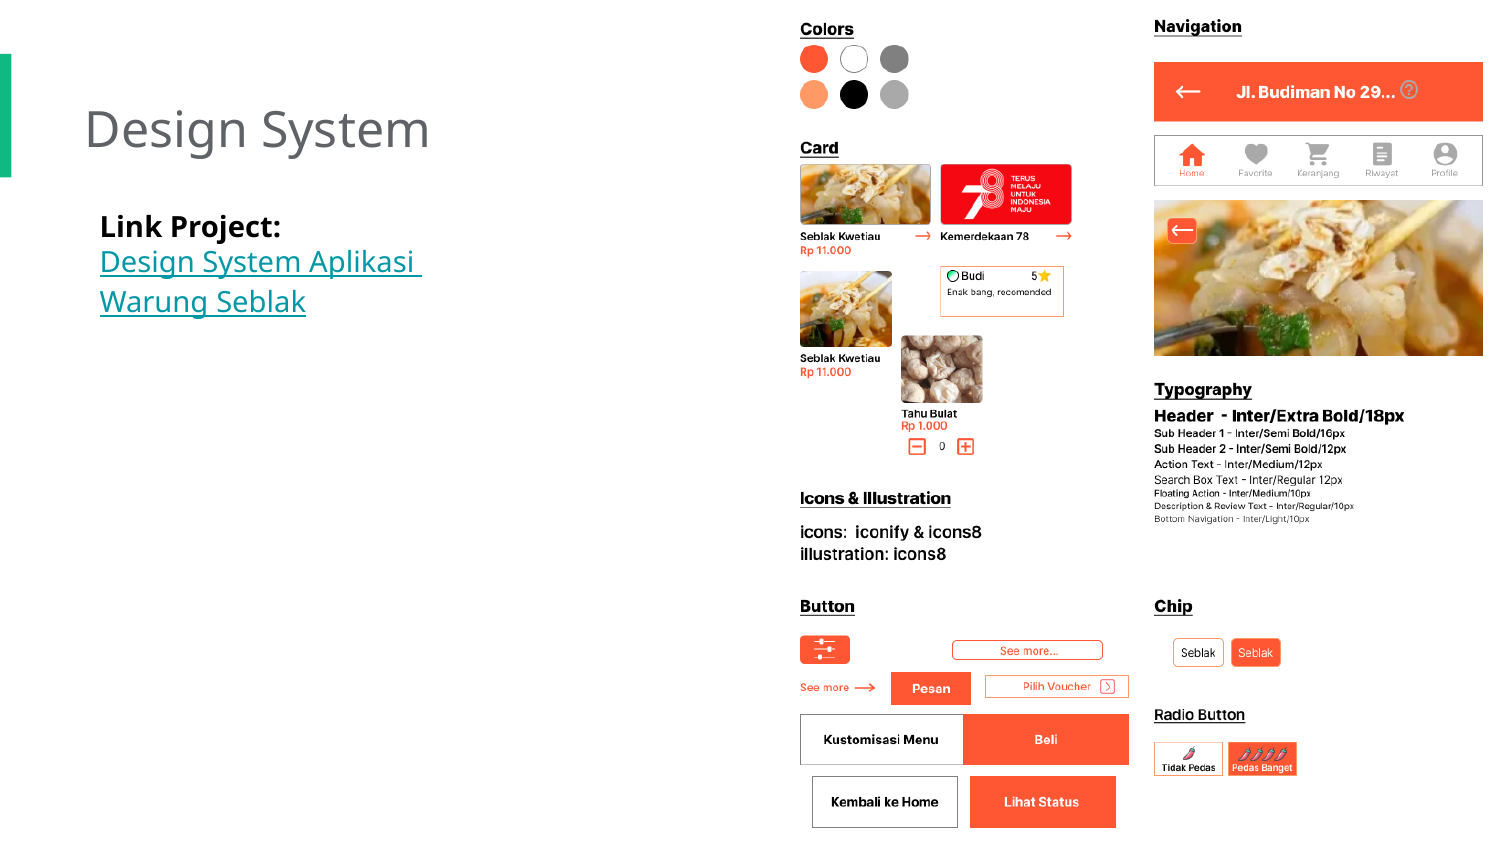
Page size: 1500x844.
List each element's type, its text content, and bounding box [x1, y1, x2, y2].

picture [781, 4, 1500, 839]
text_box Link Project: Design System Aplikasi Warung Seblak [84, 201, 498, 331]
text_box Design System [84, 73, 665, 173]
